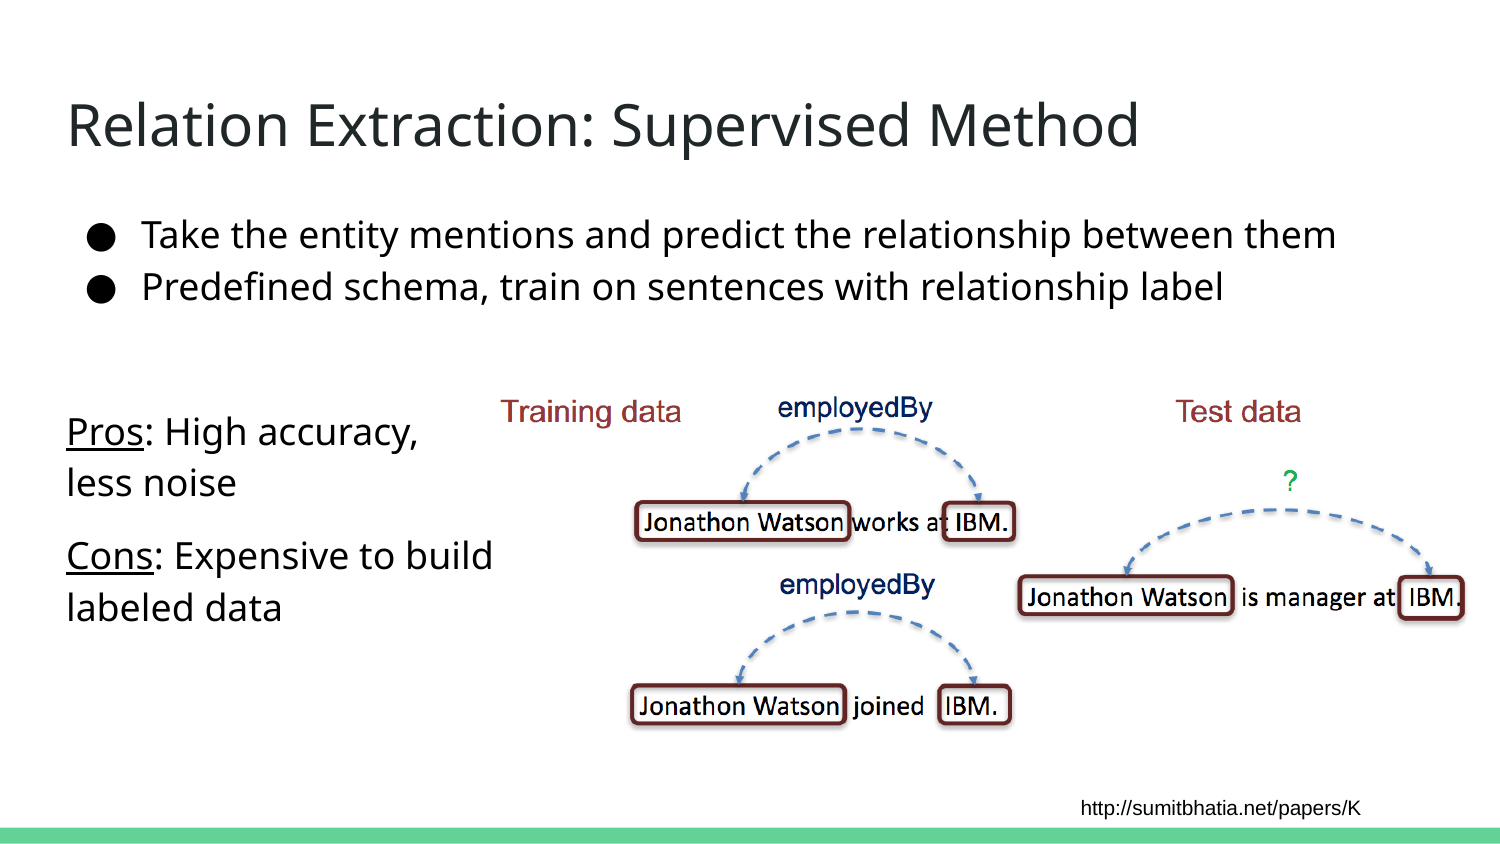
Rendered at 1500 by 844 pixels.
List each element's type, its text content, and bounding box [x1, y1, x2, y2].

title Relation Extraction: Supervised Method [51, 72, 1449, 167]
list Take the entity mentions and predict the relationship between them Predefined schema, train on sentences with relationship label Pros: High accuracy, less noise Cons: Expensive to build labeled data [51, 189, 1449, 750]
text_box http://sumitbhatia.net/papers/K [1065, 779, 1500, 844]
picture [492, 387, 1472, 738]
